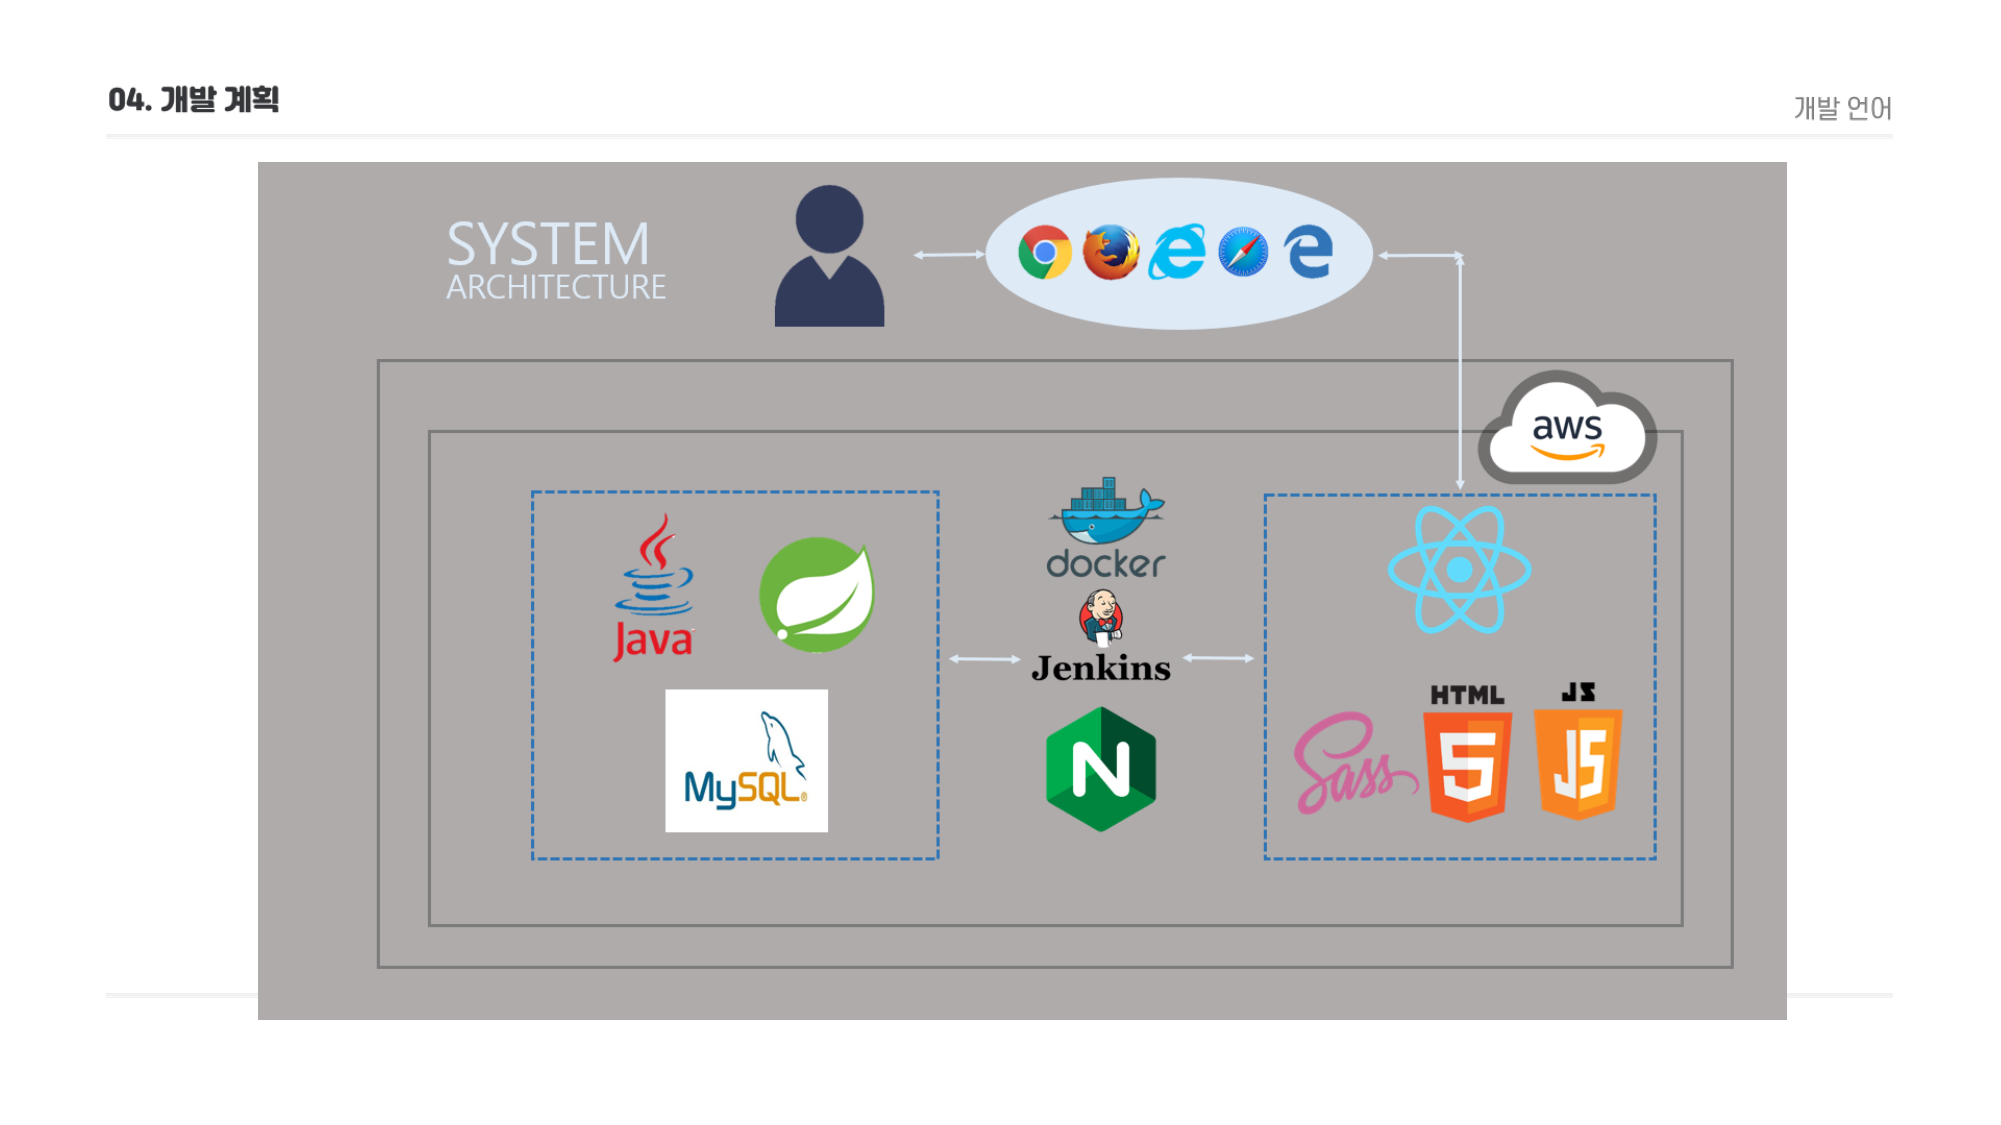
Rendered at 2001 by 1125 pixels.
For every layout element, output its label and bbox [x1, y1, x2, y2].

text_box [1787, 992, 1893, 999]
text_box [106, 992, 258, 999]
text_box [106, 133, 1893, 140]
picture [1459, 79, 1909, 132]
picture [258, 162, 1787, 1020]
picture [104, 73, 294, 127]
